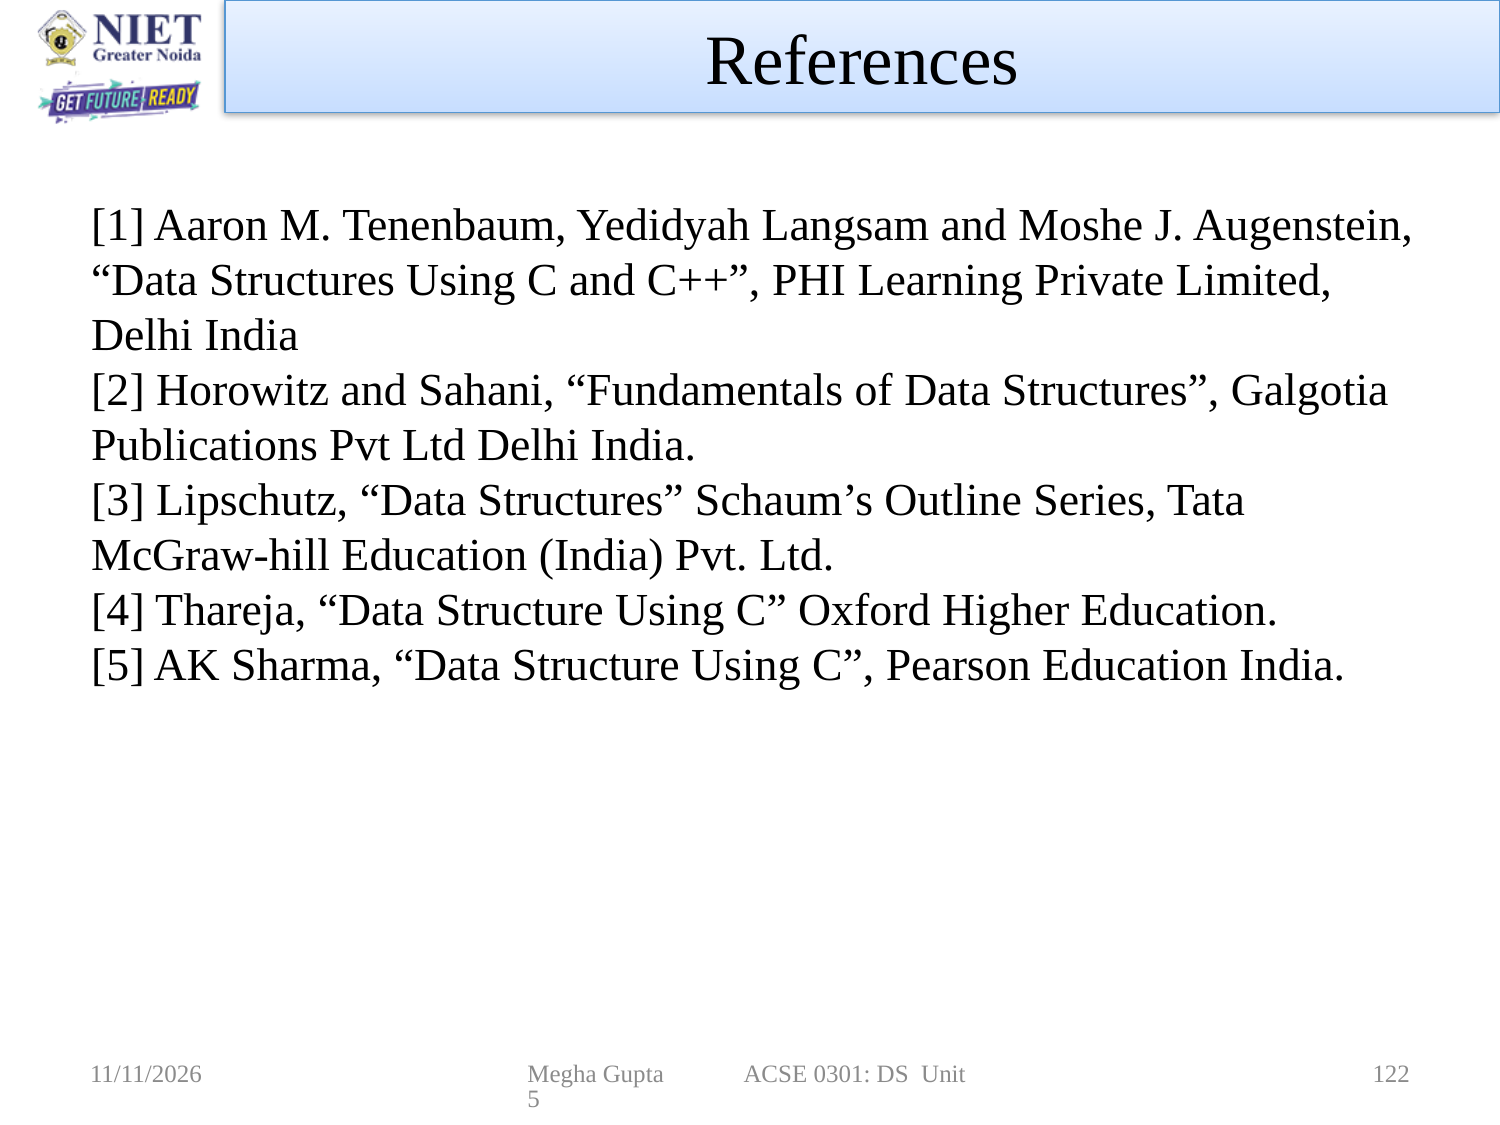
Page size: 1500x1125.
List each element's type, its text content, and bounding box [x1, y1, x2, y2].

footer Megha Gupta ACSE 0301: DS Unit 5 [512, 1042, 988, 1103]
slide_number 122 [1074, 1042, 1425, 1103]
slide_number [75, 1042, 425, 1103]
picture [0, 0, 238, 135]
text_box References [238, 0, 1500, 113]
text_box [1] Aaron M. Tenenbaum, Yedidyah Langsam and Moshe J. Augenstein, “Data Structures Using C and C++”, PHI Learning Private Limited, Delhi India [2] Horowitz and Sahani, “Fundamentals of Data Structures”, Galgotia Publications Pvt Ltd Delhi India. [3] Lipschutz, “Data Structures” Schaum’s Outline Series, Tata McGraw-hill Education (India) Pvt. Ltd. [4] Thareja, “Data Structure Using C” Oxford Higher Education. [5] AK Sharma, “Data Structure Using C”, Pearson Education India. [76, 187, 1439, 862]
